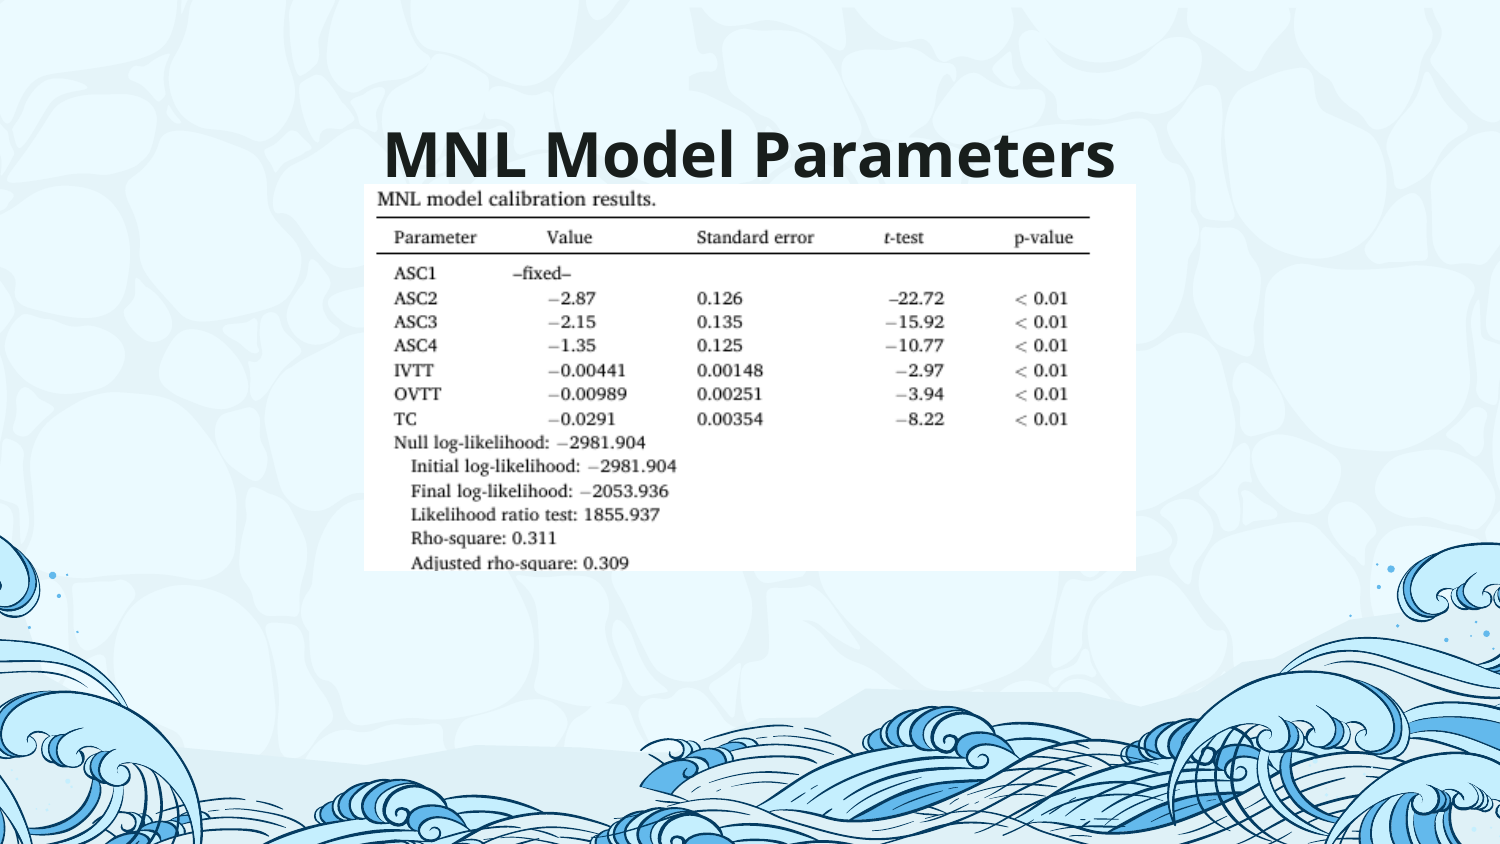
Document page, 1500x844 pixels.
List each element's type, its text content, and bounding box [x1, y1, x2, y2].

title MNL Model Parameters [118, 88, 1382, 183]
picture [364, 184, 1136, 572]
